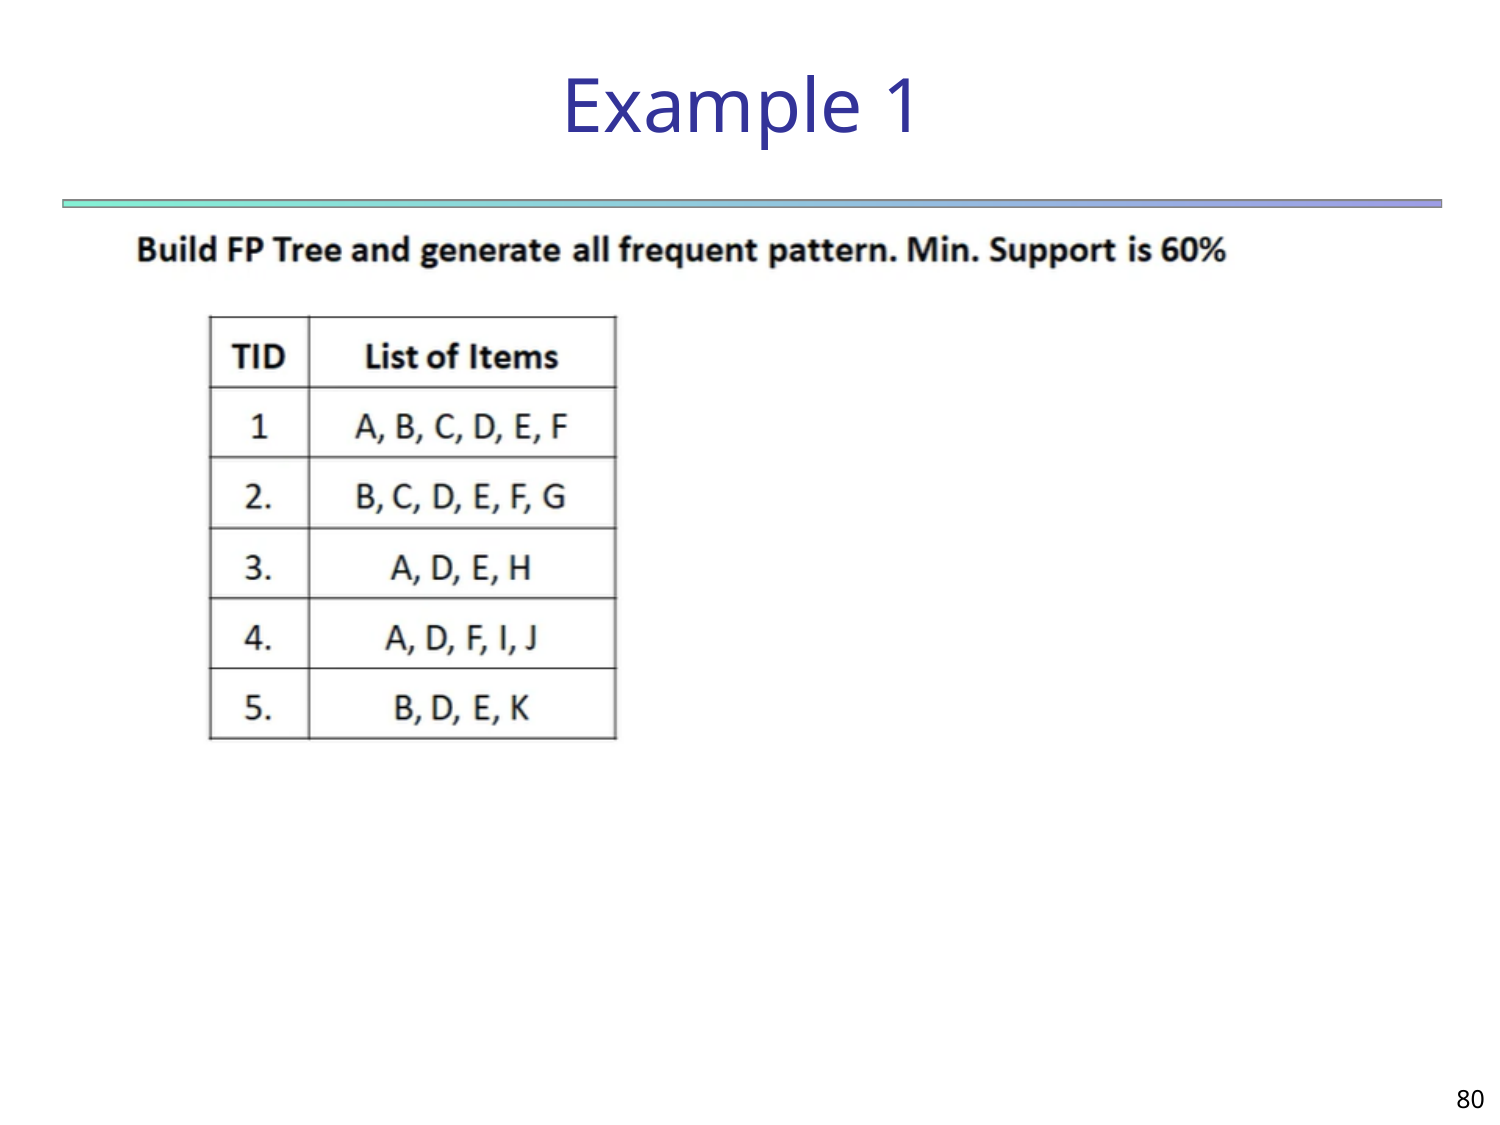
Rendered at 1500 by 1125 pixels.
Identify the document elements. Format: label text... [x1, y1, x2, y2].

picture [94, 221, 1255, 754]
slide_number ‹#› [1187, 1062, 1500, 1125]
title Example 1 [62, 62, 1425, 163]
